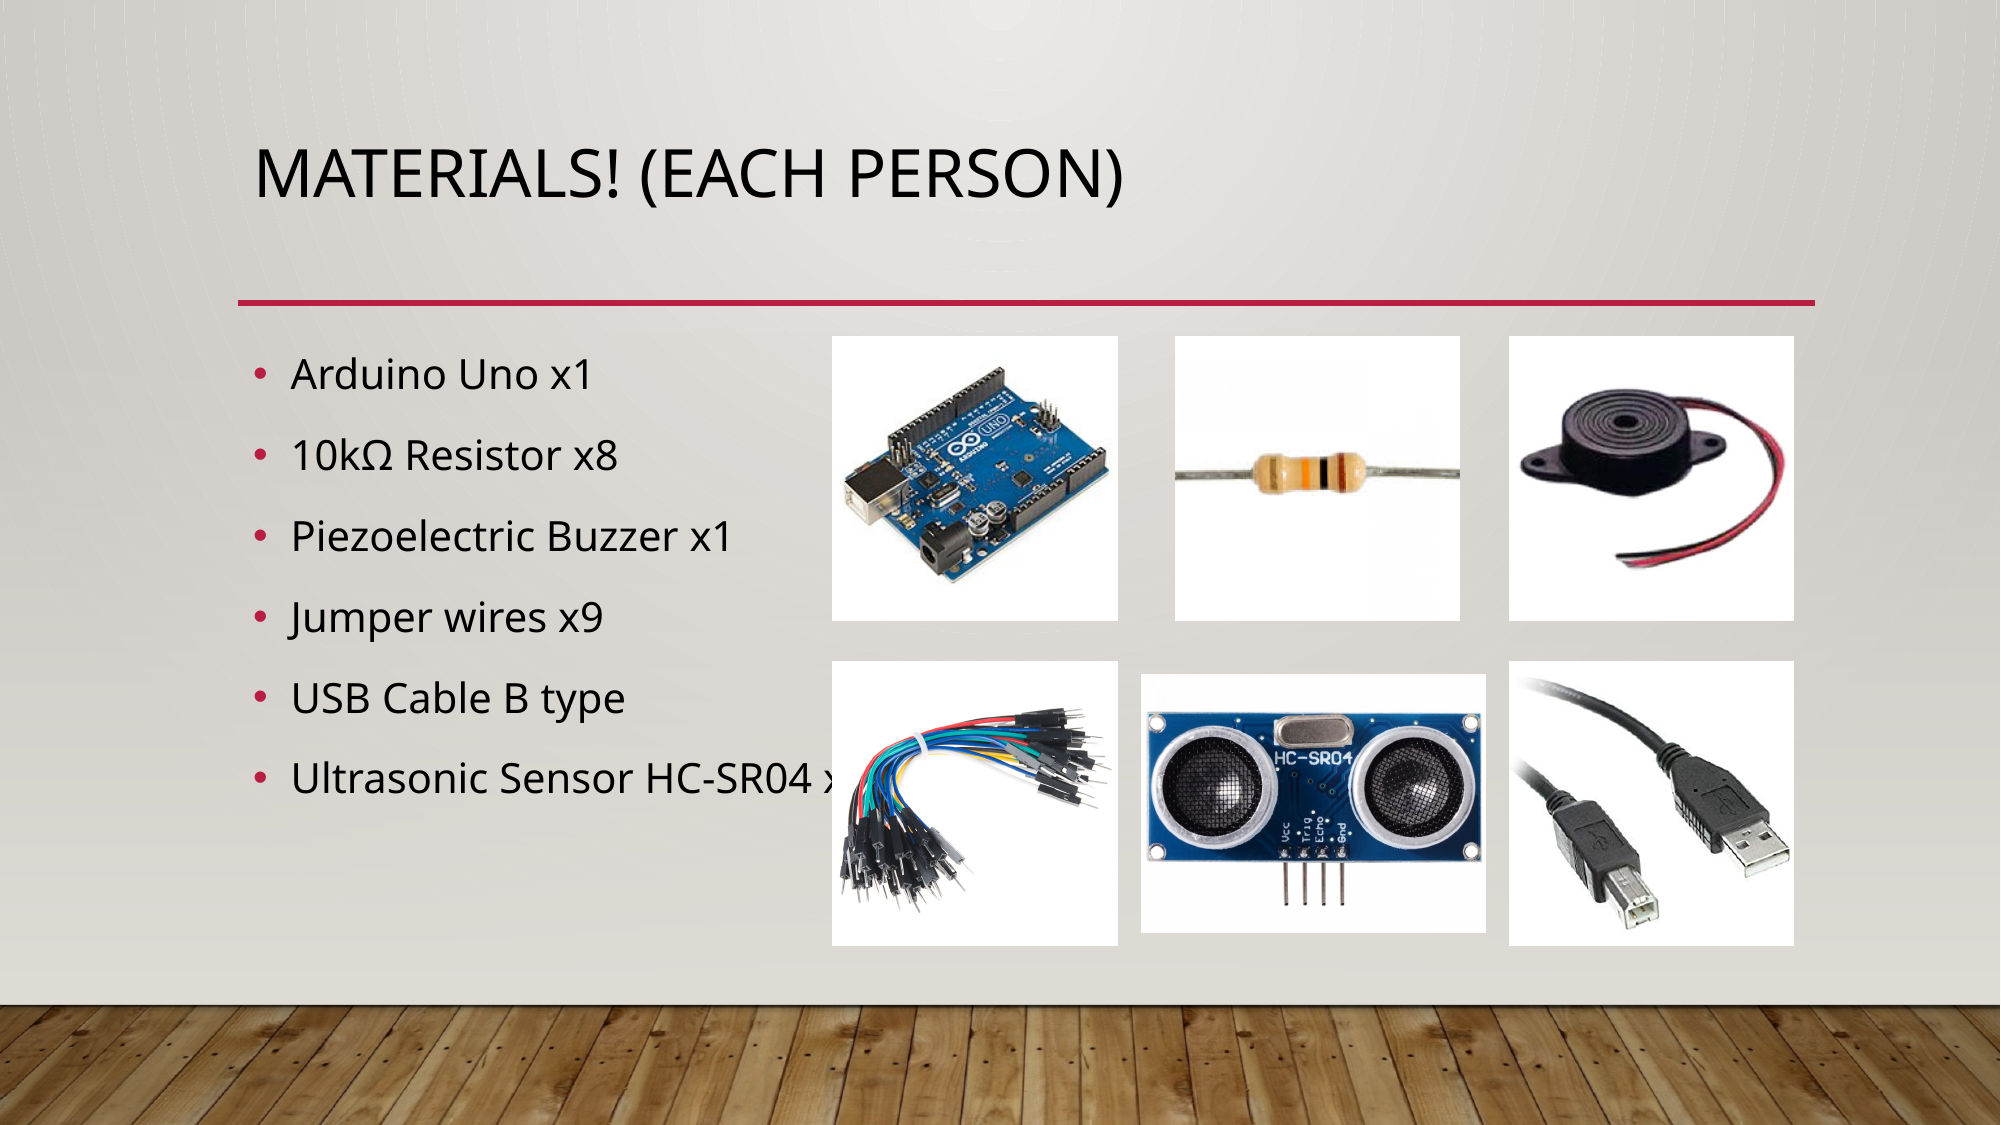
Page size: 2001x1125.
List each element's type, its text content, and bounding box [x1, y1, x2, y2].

title Materials! (Each person) [238, 131, 1814, 305]
picture [832, 661, 1118, 947]
picture [1174, 335, 1460, 621]
picture [1141, 674, 1486, 933]
list Arduino Uno x1 10kΩ Resistor x8 Piezoelectric Buzzer x1 Jumper wires x9 USB Cable B type Ultrasonic Sensor HC-SR04 x1 [238, 330, 1814, 897]
picture [0, 1005, 2000, 1125]
picture [1509, 335, 1795, 621]
picture [832, 335, 1118, 621]
picture [1509, 661, 1795, 947]
